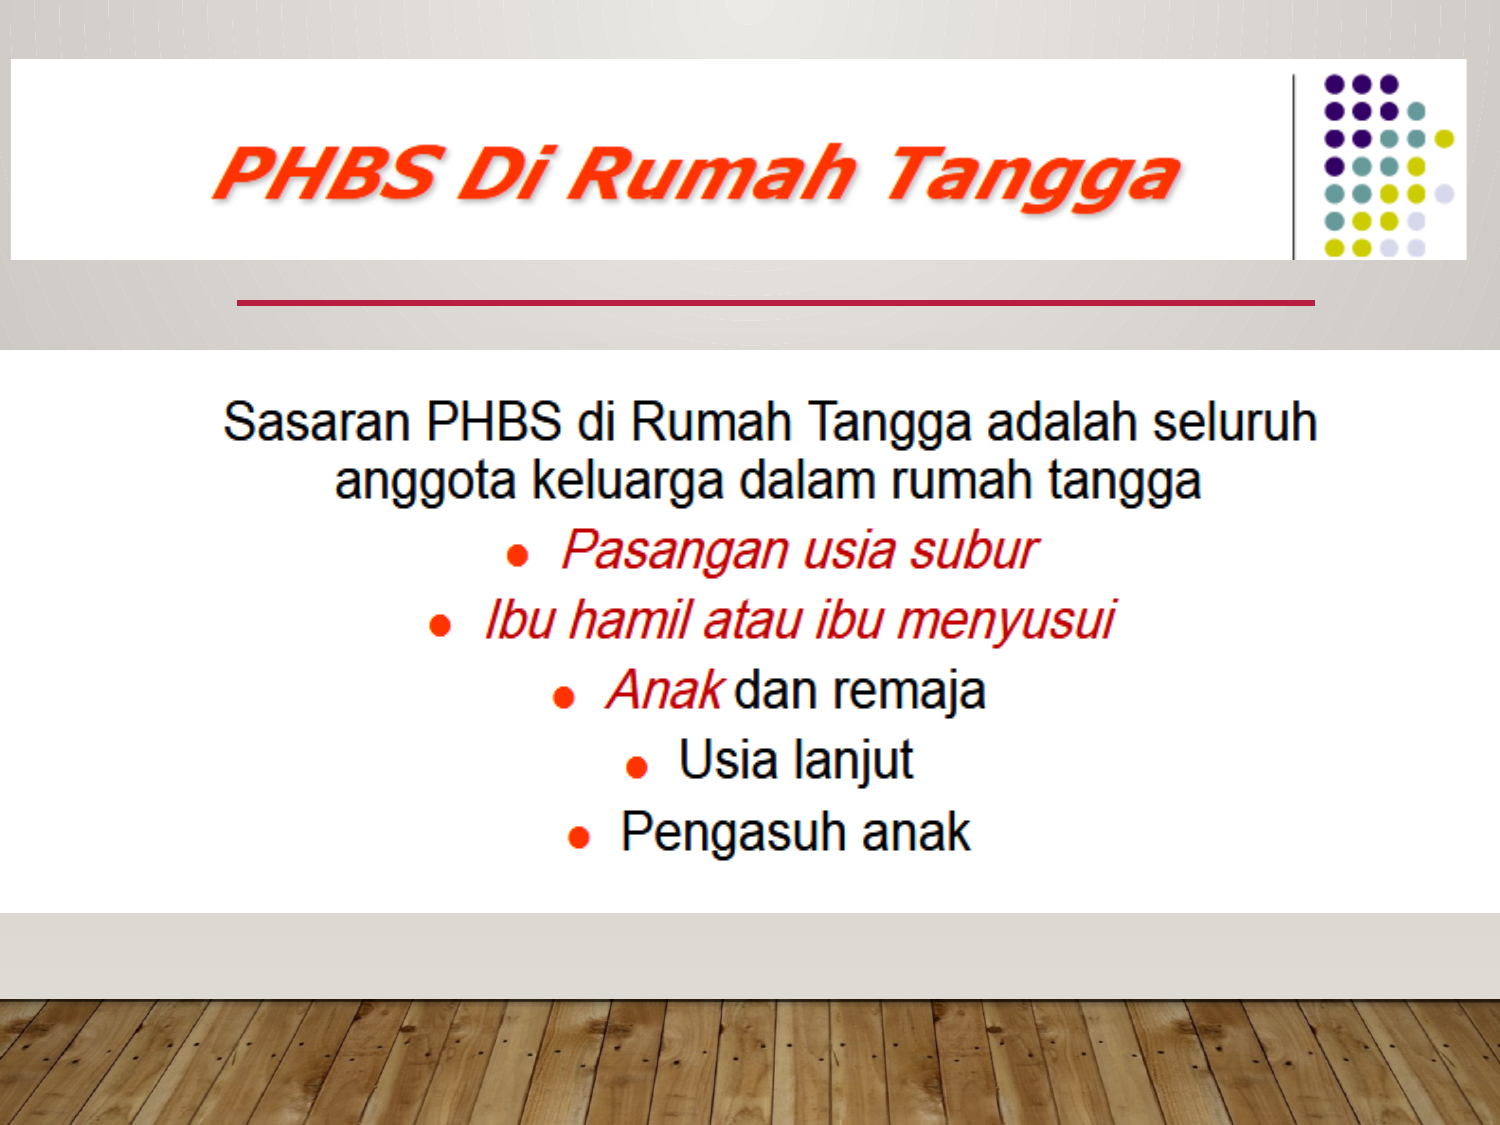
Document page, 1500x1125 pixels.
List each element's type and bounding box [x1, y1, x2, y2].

picture [0, 349, 1500, 913]
picture [0, 999, 1500, 1125]
picture [10, 59, 1467, 260]
